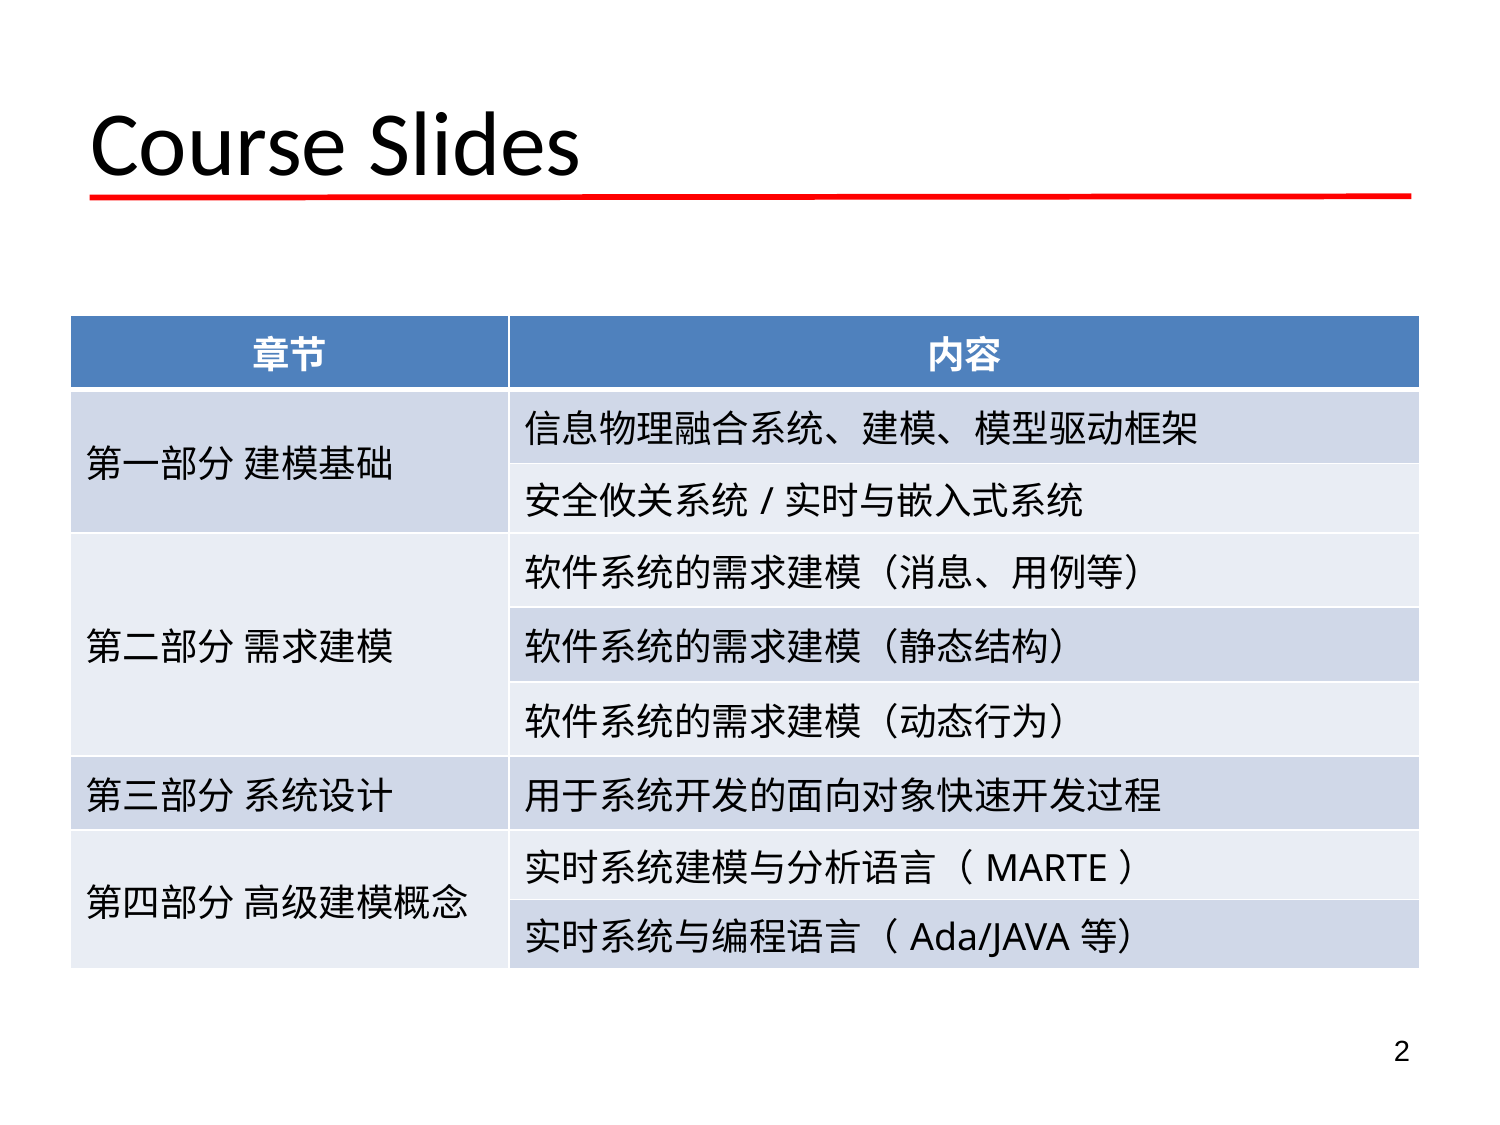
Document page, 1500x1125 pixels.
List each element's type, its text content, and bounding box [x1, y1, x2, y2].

table_header 章节 [71, 316, 508, 387]
table_cell 第一部分 建模基础 [71, 392, 508, 532]
table_cell 软件系统的需求建模（动态行为） [510, 683, 1419, 755]
table_cell 实时系统与编程语言（Ada/JAVA等） [510, 900, 1419, 968]
slide_number 2 [1074, 1024, 1426, 1103]
title Course Slides [75, 45, 1425, 233]
table_cell 第三部分 系统设计 [71, 757, 508, 829]
table_cell 信息物理融合系统、建模、模型驱动框架 [510, 392, 1419, 463]
table_cell 第四部分 高级建模概念 [71, 831, 508, 968]
table_header 内容 [510, 316, 1419, 387]
table_cell 实时系统建模与分析语言（MARTE） [510, 831, 1419, 899]
table_cell 用于系统开发的面向对象快速开发过程 [510, 757, 1419, 829]
table_cell 第二部分 需求建模 [71, 534, 508, 755]
table_cell 软件系统的需求建模（静态结构） [510, 608, 1419, 681]
table_cell 软件系统的需求建模（消息、用例等） [510, 534, 1419, 606]
table_cell 安全攸关系统/实时与嵌入式系统 [510, 464, 1419, 532]
